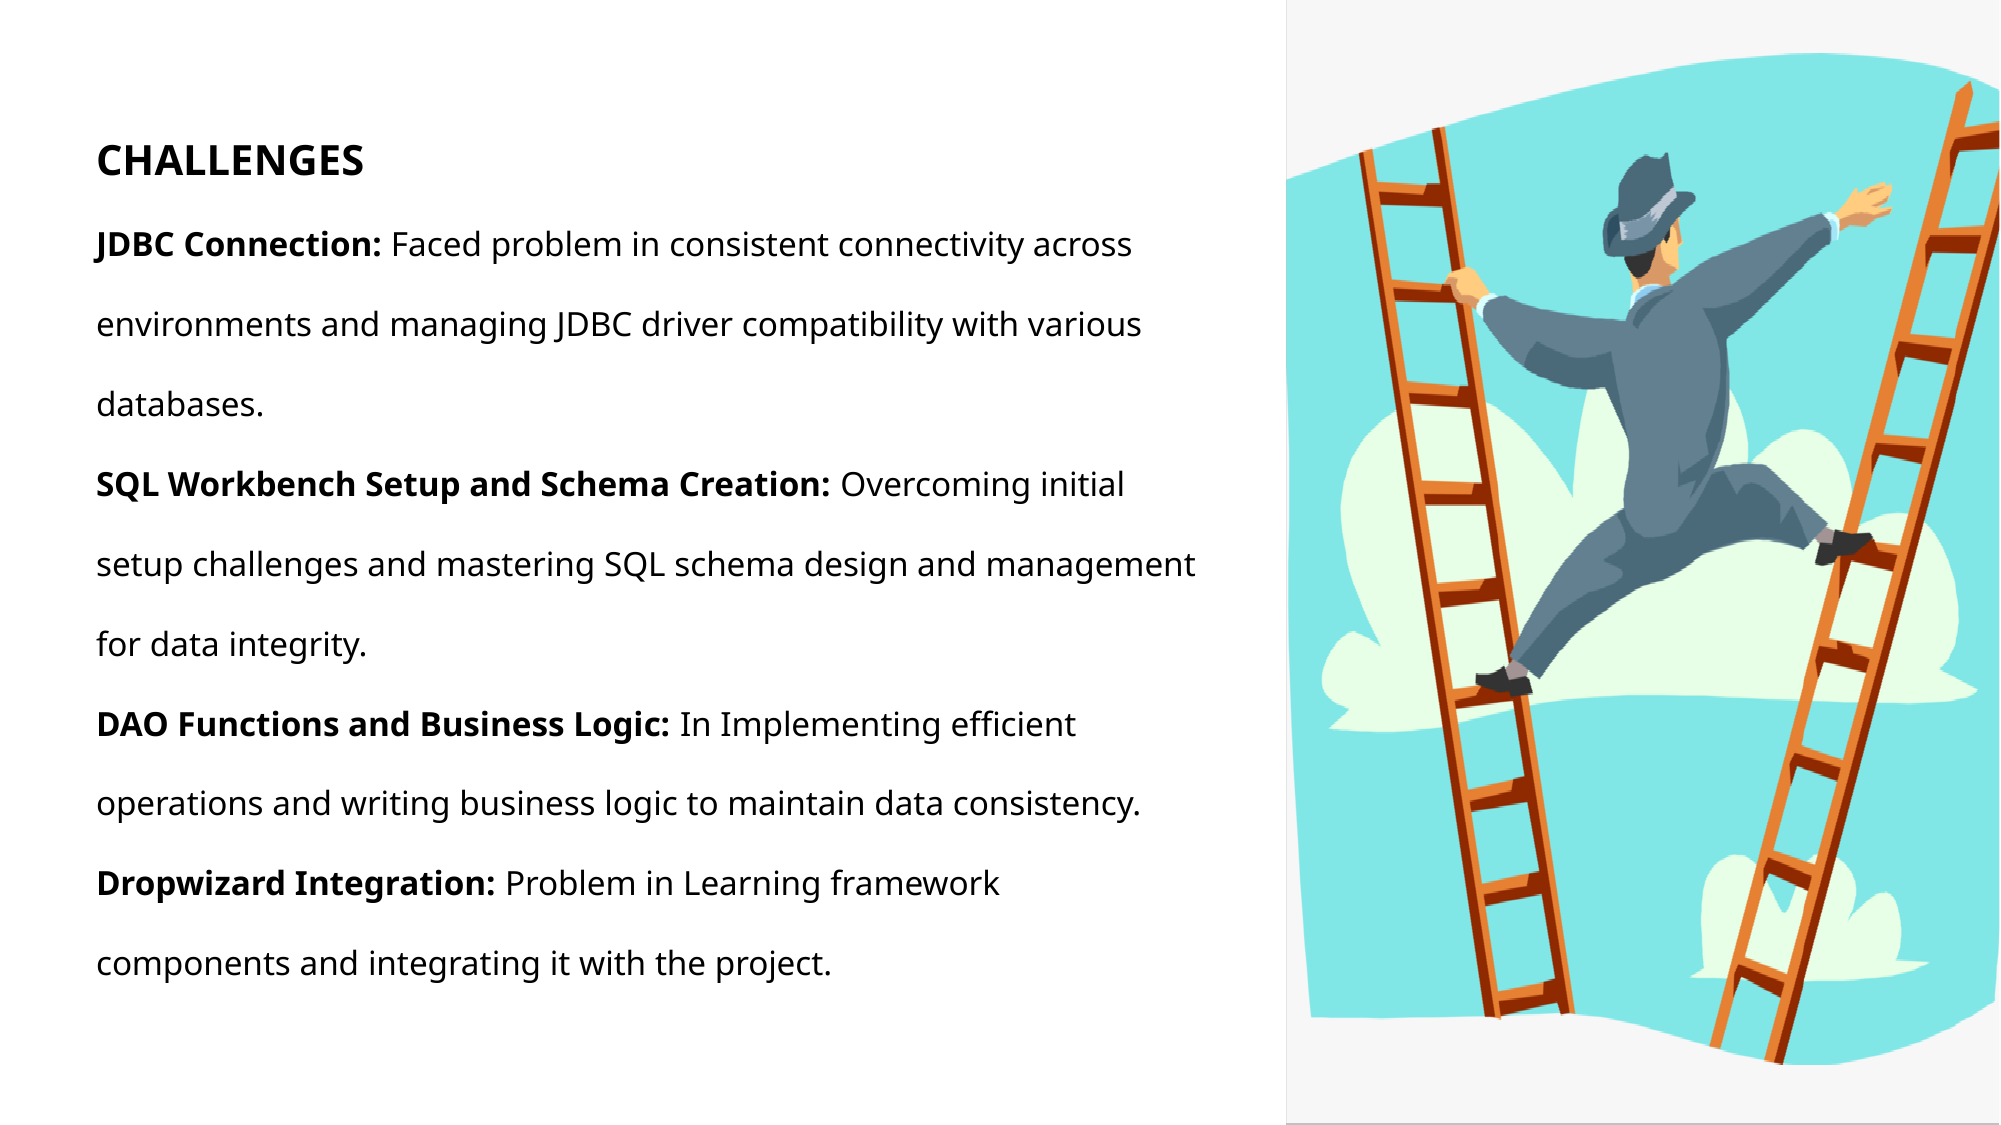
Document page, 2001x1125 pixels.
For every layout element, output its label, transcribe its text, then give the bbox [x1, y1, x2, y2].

title CHALLENGES JDBC Connection: Faced problem in consistent connectivity across environments and managing JDBC driver compatibility with various databases. SQL Workbench Setup and Schema Creation: Overcoming initial setup challenges and mastering SQL schema design and management for data integrity. DAO Functions and Business Logic: In Implementing efficient operations and writing business logic to maintain data consistency. Dropwizard Integration: Problem in Learning framework components and integrating it with the project. [96, 83, 1198, 1125]
picture [1286, 0, 2000, 1125]
